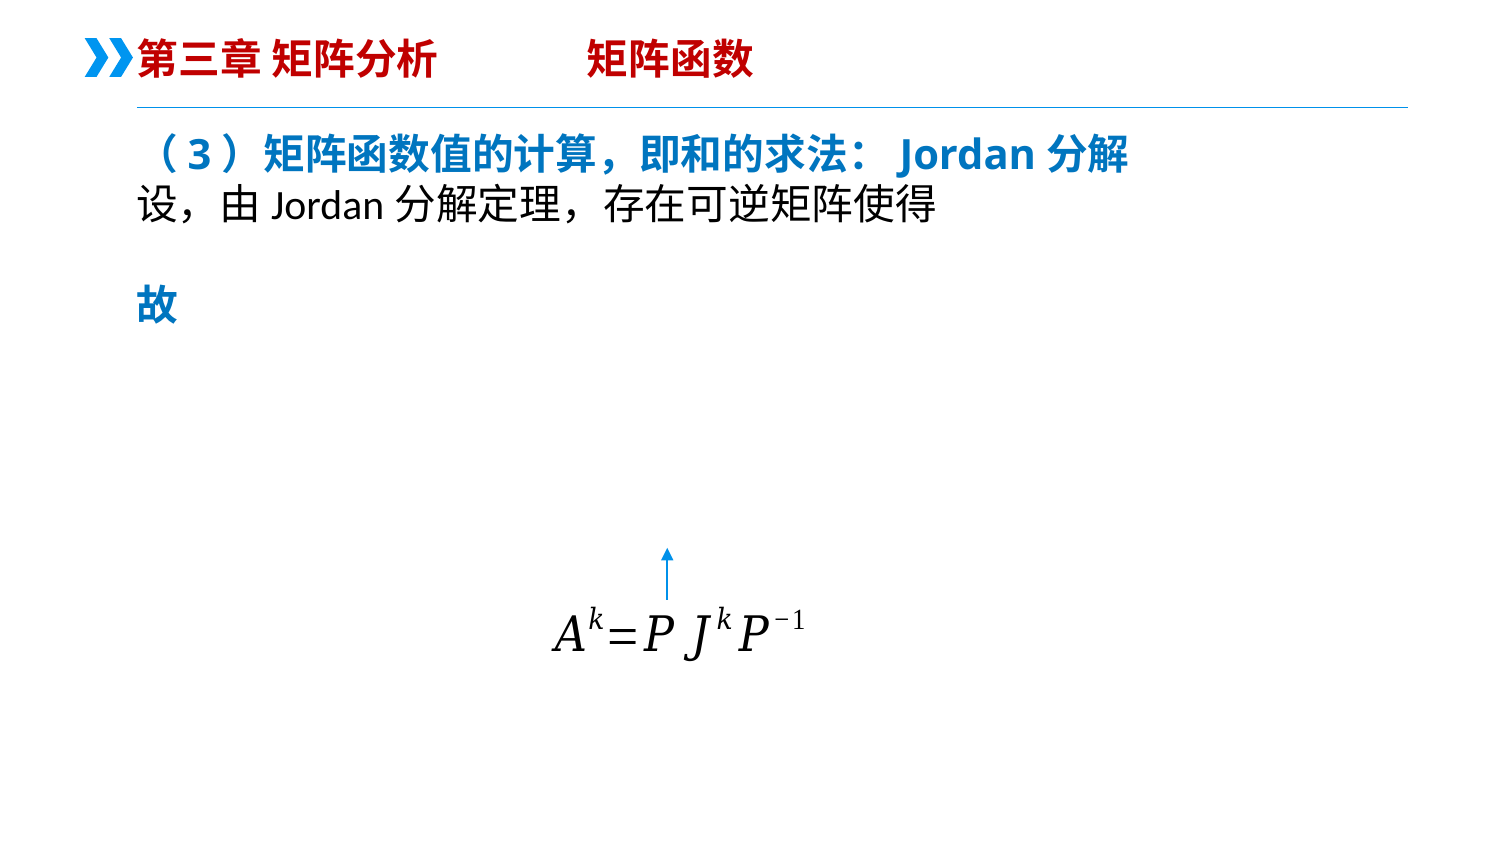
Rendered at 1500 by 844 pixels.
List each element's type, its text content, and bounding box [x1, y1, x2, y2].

text_box [107, 36, 135, 79]
text_box 第三章 矩阵分析 矩阵函数 [136, 26, 1337, 90]
text_box [82, 36, 111, 79]
